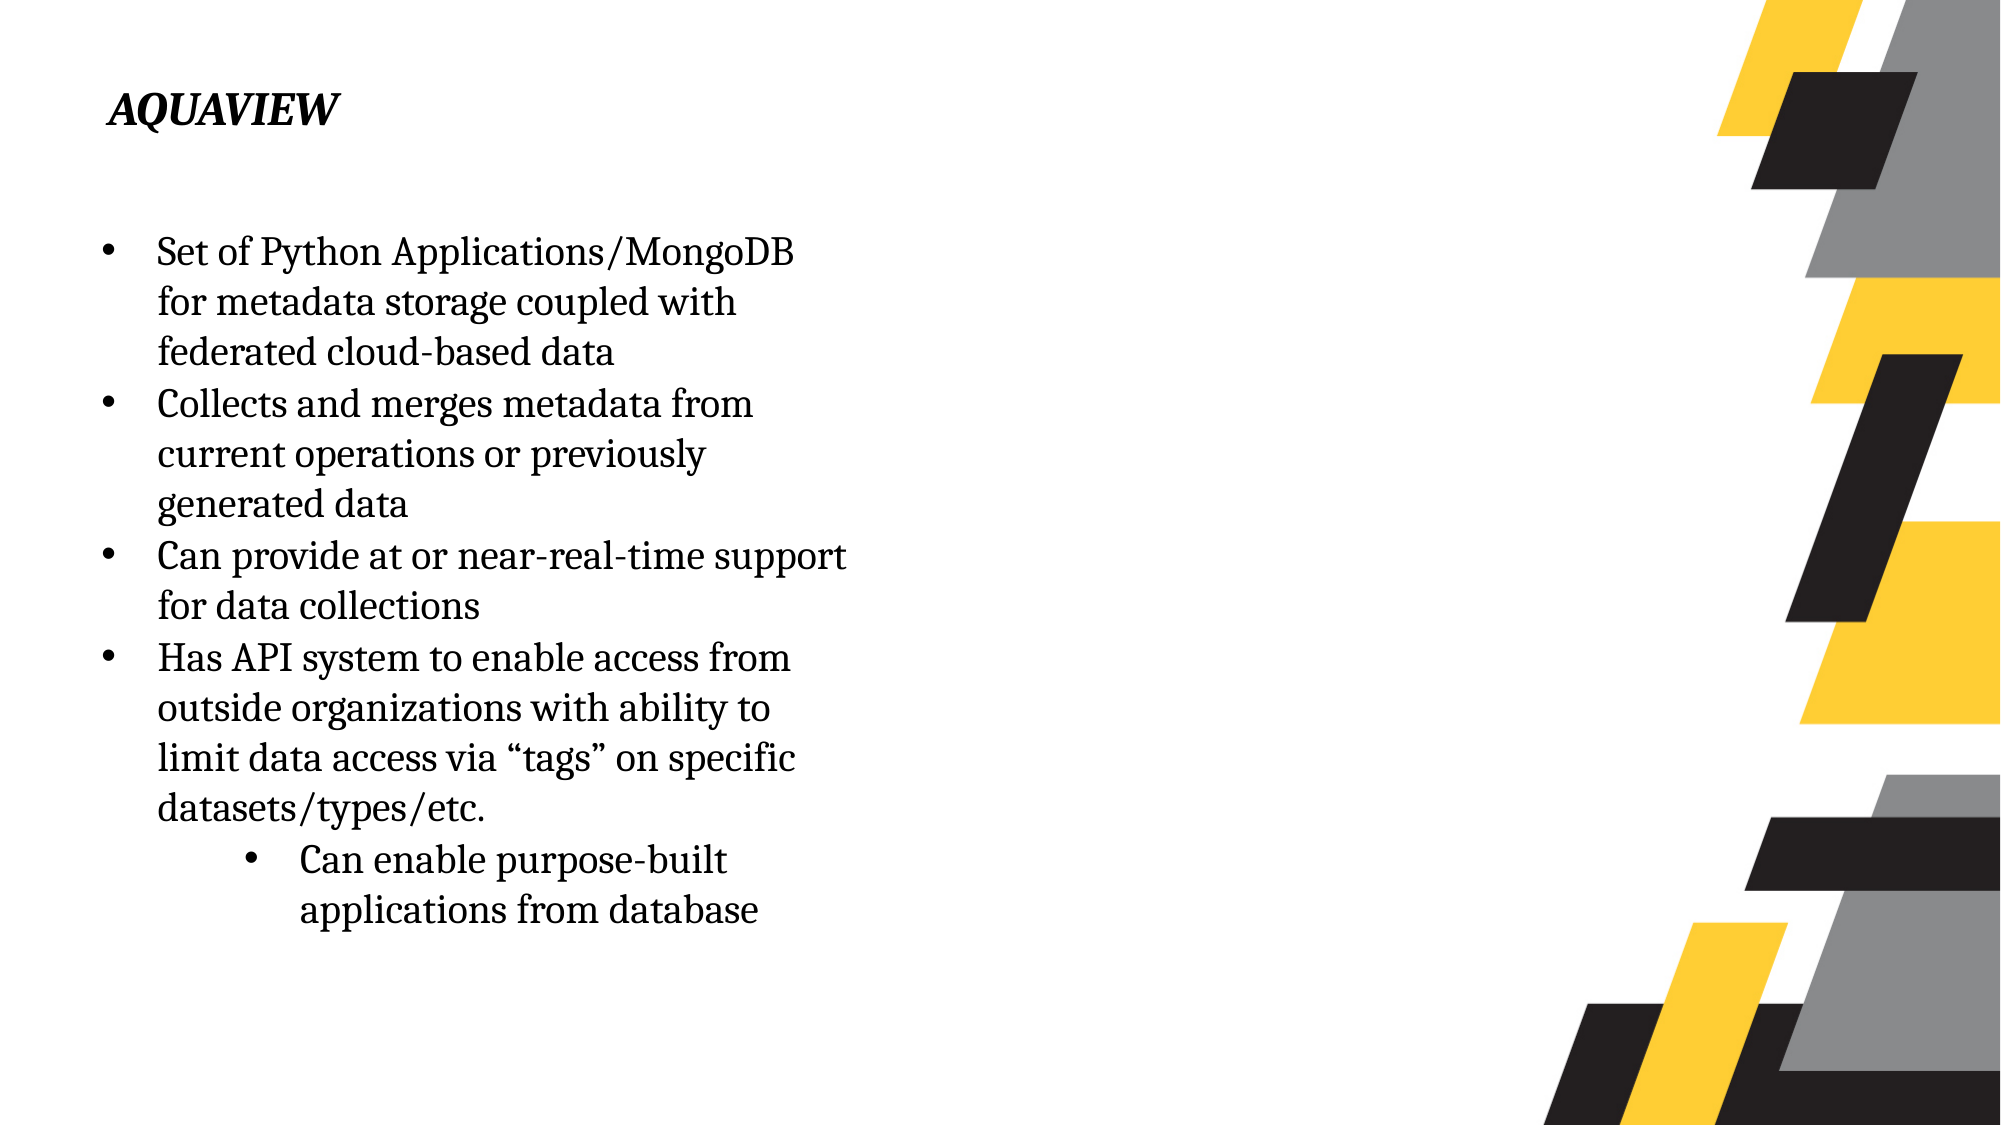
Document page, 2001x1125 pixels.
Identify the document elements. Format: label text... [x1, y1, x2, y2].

picture [0, 0, 2001, 1125]
title AQUAVIEW [93, 76, 1614, 201]
text_box Set of Python Applications/MongoDB for metadata storage coupled with federated cloud-based data Collects and merges metadata from current operations or previously generated data Can provide at or near-real-time support for data collections Has API system to enable access from outside organizations with ability to limit data access via “tags” on specific datasets/types/etc. Can enable purpose-built applications from database [93, 221, 853, 985]
